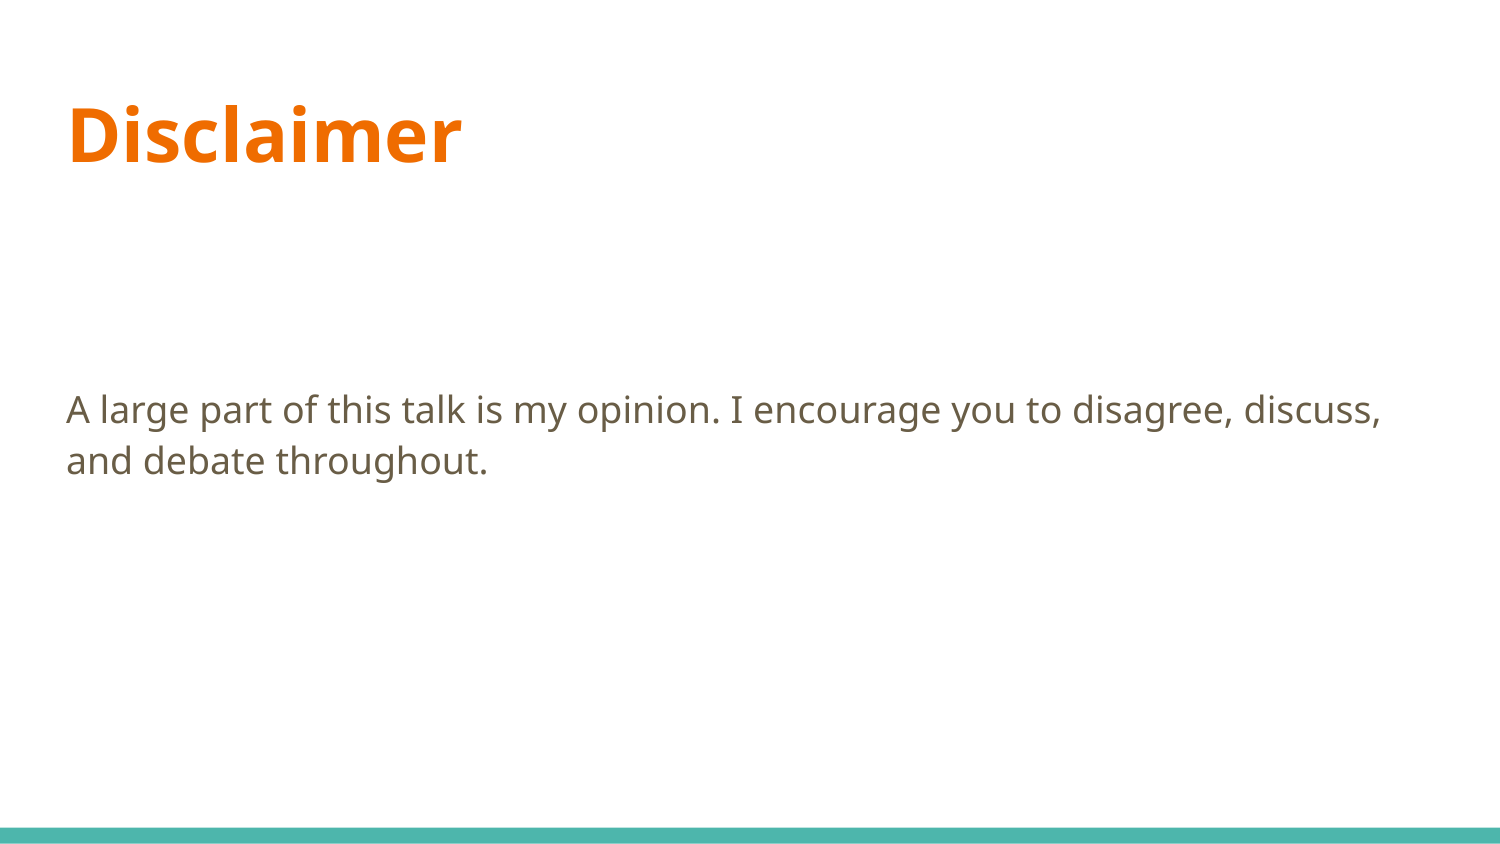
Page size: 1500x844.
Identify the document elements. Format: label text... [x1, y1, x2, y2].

title Disclaimer [51, 72, 1449, 189]
list A large part of this talk is my opinion. I encourage you to disagree, discuss, and debate throughout. [51, 363, 1449, 480]
